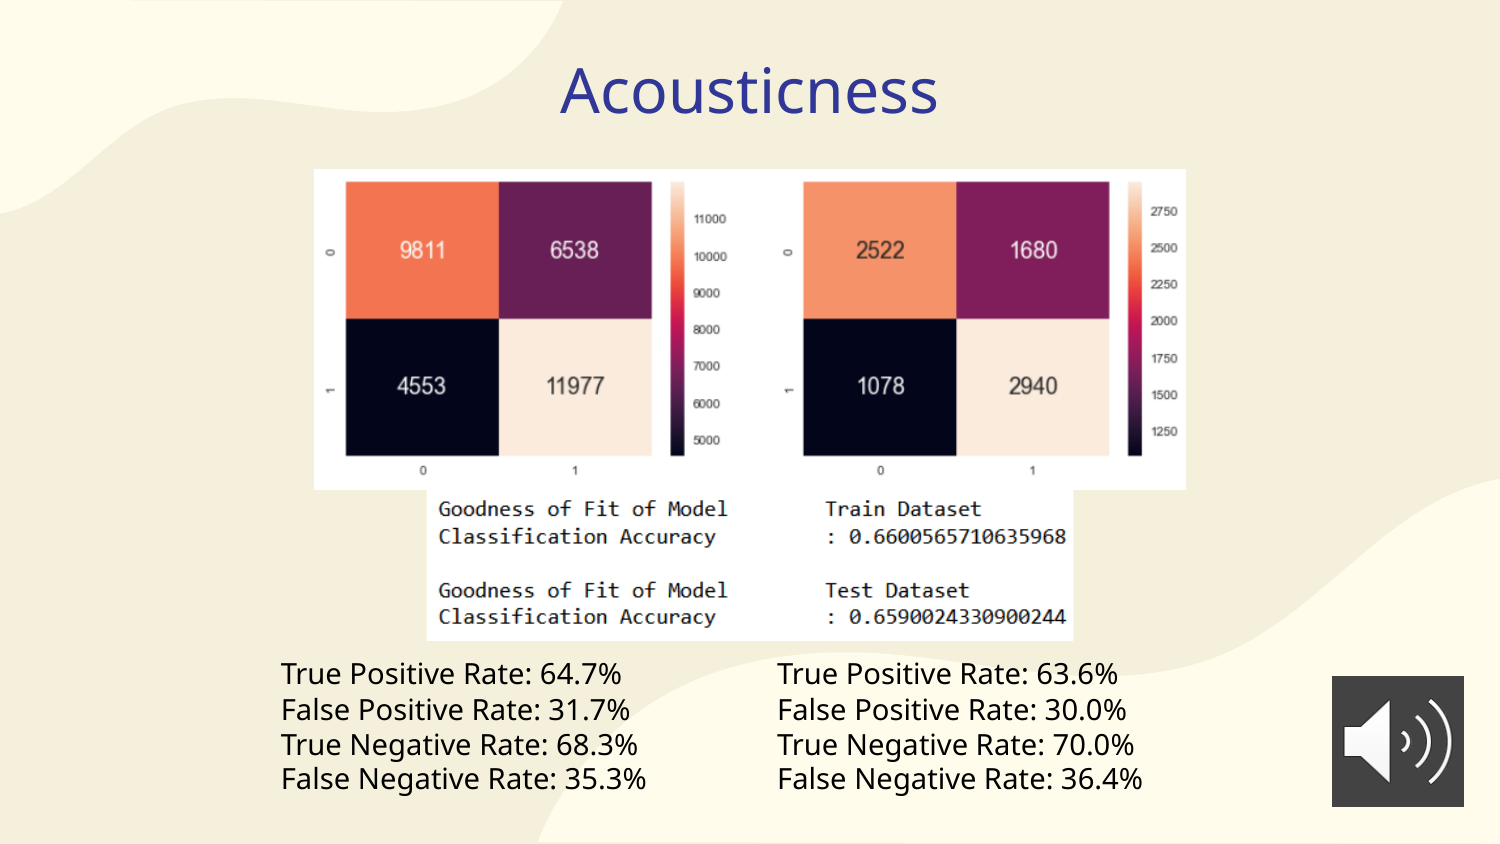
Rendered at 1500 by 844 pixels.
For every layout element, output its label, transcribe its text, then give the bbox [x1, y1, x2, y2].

text_box True Positive Rate: 63.6% False Positive Rate: 30.0% True Negative Rate: 70.0% False Negative Rate: 36.4% [761, 640, 1258, 811]
text_box True Positive Rate: 64.7% False Positive Rate: 31.7% True Negative Rate: 68.3% False Negative Rate: 35.3% [265, 640, 761, 811]
picture [314, 169, 1186, 641]
picture [1330, 674, 1465, 809]
title Acousticness [168, 18, 1332, 158]
